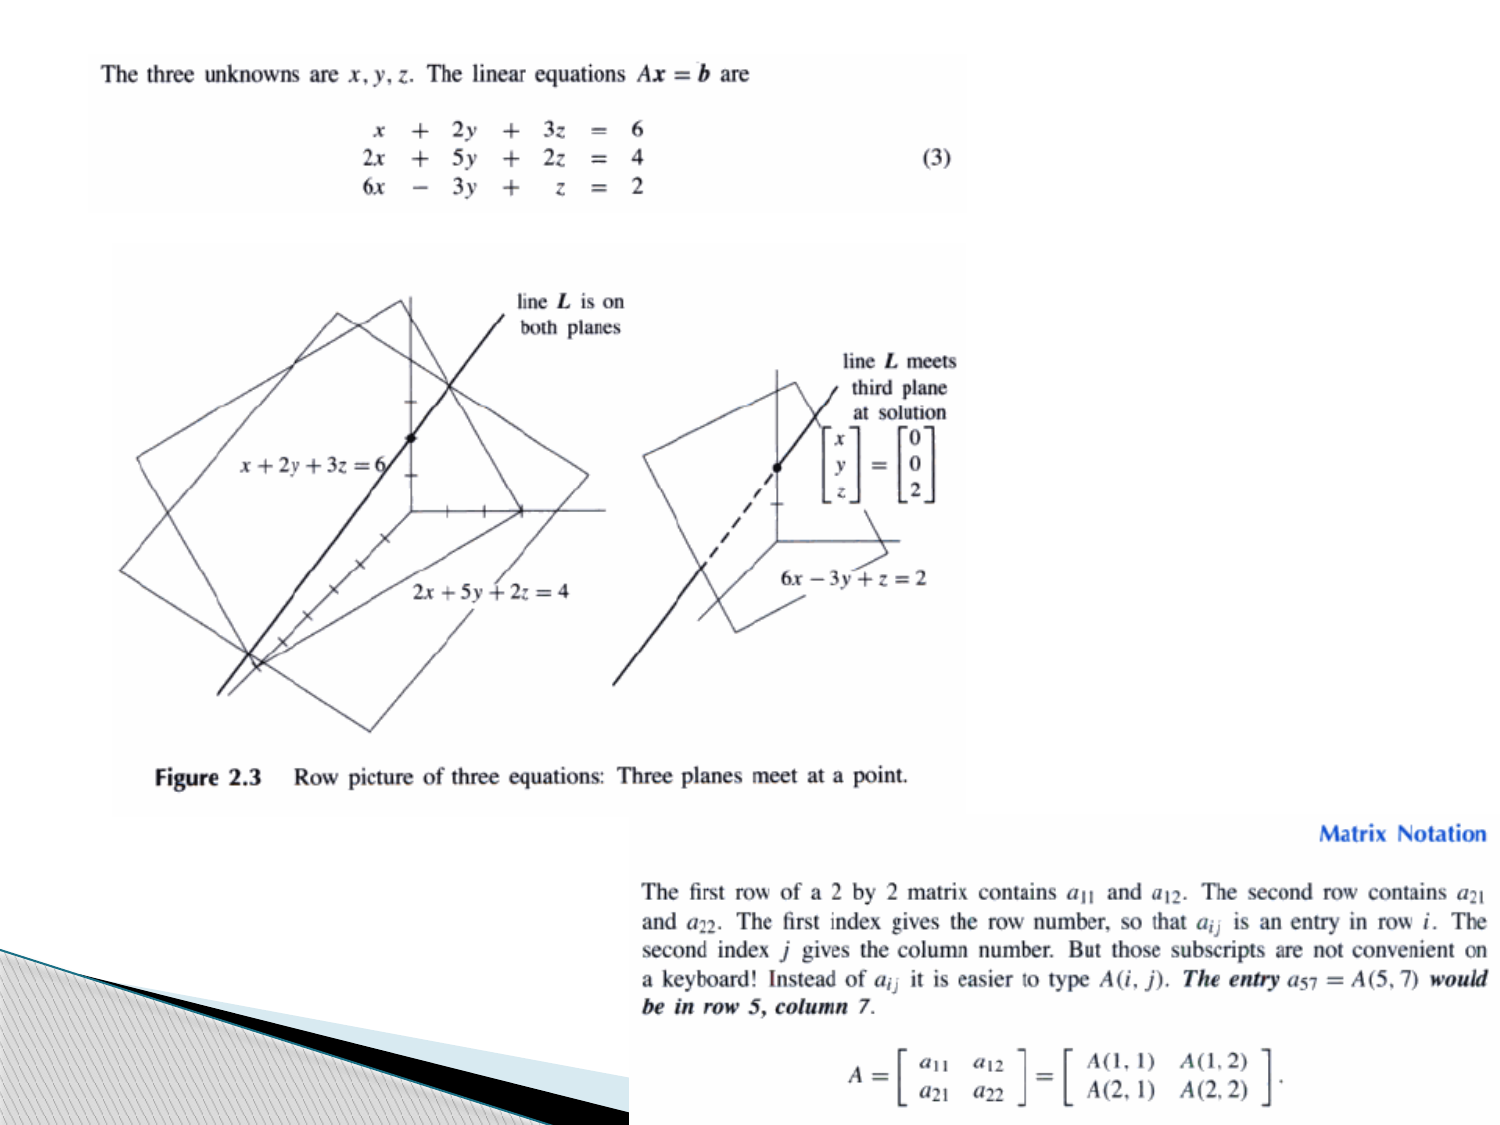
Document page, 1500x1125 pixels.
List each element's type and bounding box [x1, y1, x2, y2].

picture [88, 54, 967, 213]
picture [111, 243, 1500, 1125]
